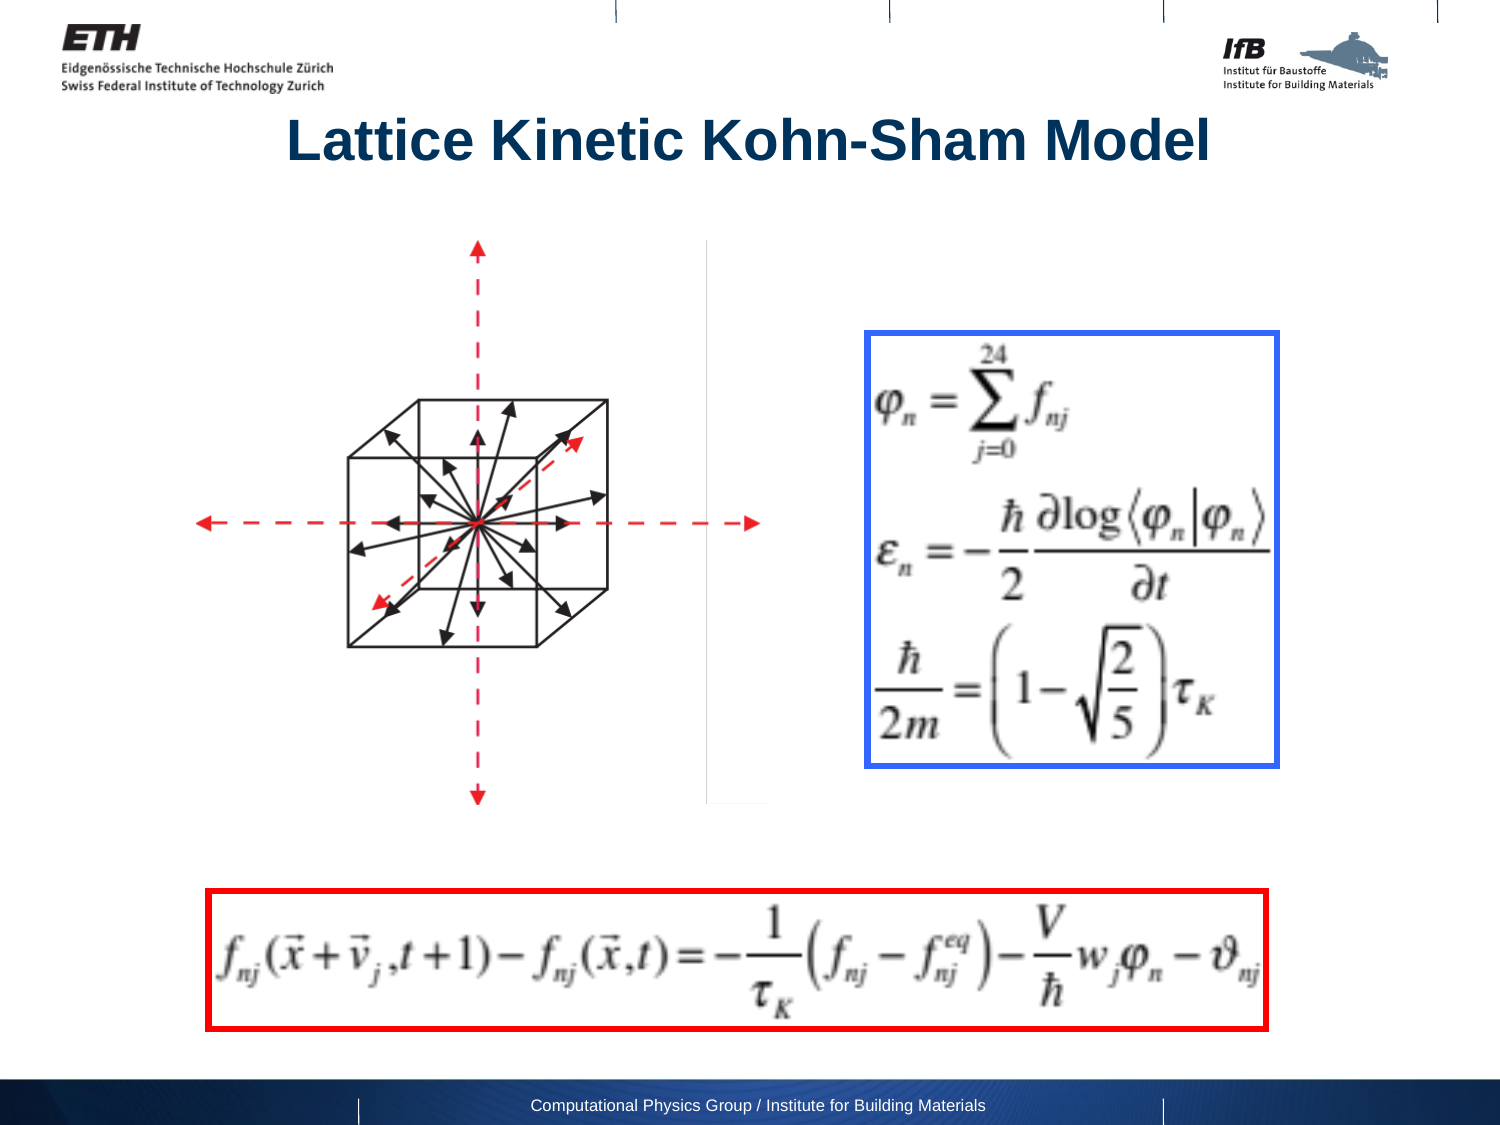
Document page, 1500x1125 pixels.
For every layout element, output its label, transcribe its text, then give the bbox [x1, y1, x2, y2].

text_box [870, 335, 1275, 763]
footer Computational Physics Group / Institute for Building Materials [367, 1088, 1151, 1125]
picture [62, 24, 333, 94]
title Lattice Kinetic Kohn-Sham Model [62, 104, 1438, 180]
picture [195, 239, 772, 805]
picture [0, 1078, 1500, 1125]
picture [1223, 31, 1389, 93]
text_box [211, 893, 1264, 1026]
